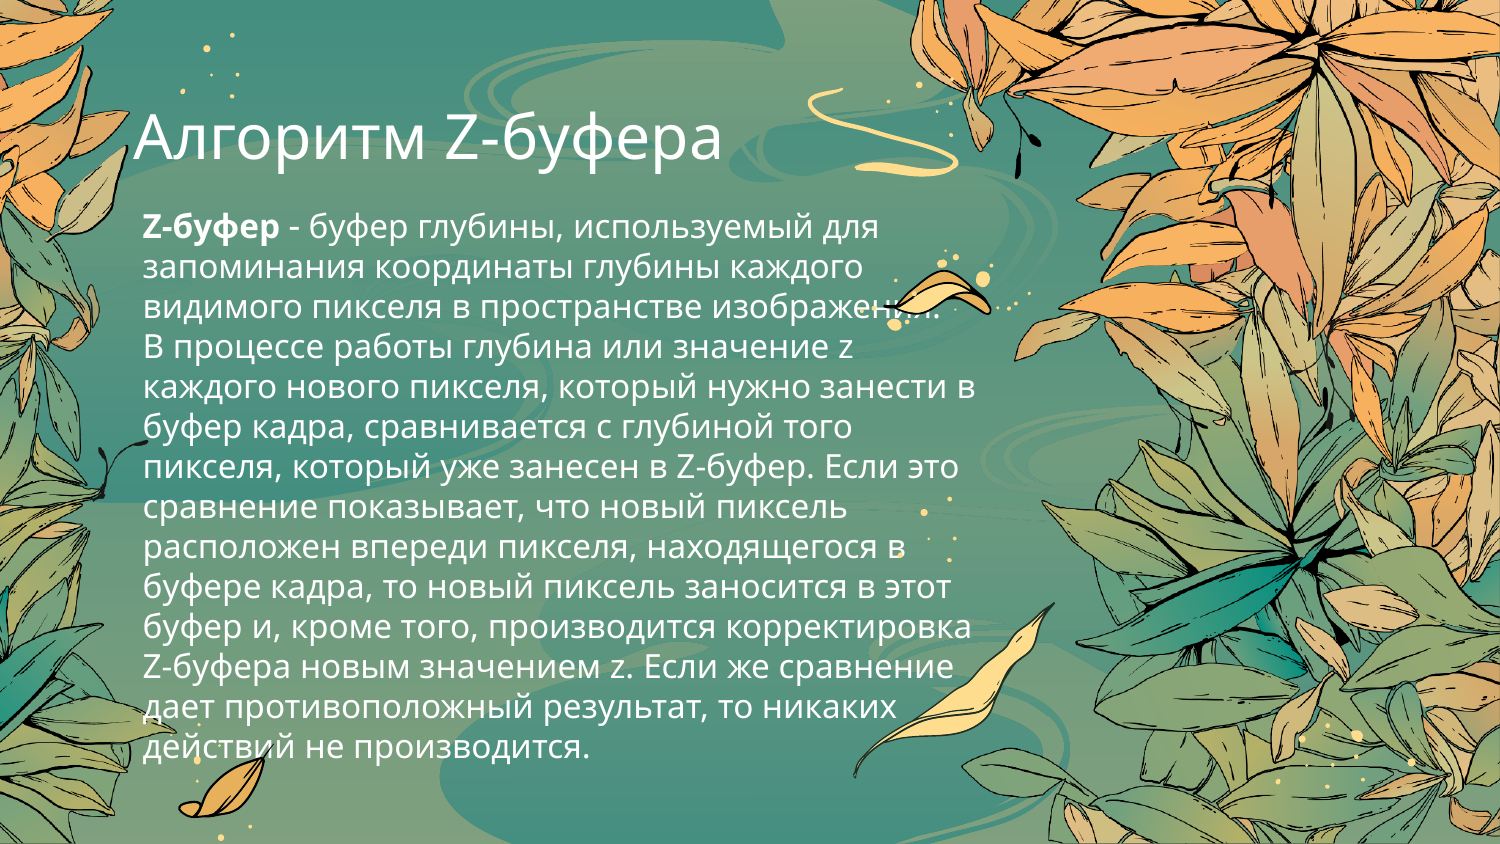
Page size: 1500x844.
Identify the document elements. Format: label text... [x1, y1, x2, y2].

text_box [180, 32, 241, 99]
picture [0, 0, 1500, 844]
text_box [1275, 722, 1336, 789]
text_box [807, 87, 888, 139]
title Алгоритм Z-буфера [118, 87, 1382, 182]
list Z-буфер  буфер глубины, используемый для запоминания координаты глубины каждого видимого пикселя в пространстве изображения. В процессе работы глубина или значение z каждого нового пикселя, который нужно занести в буфер кадра, сравнивается с глубиной того пикселя, который уже занесен в Z-буфер. Если это сравнение показывает, что новый пиксель расположен впереди пикселя, находящегося в буфере кадра, то новый пиксель заносится в этот буфер и, кроме того, производится корректировка Z-буфера новым значением z. Если же сравнение дает противоположный результат, то никаких действий не производится. [127, 190, 1014, 581]
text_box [897, 496, 958, 563]
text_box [893, 79, 965, 144]
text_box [169, 722, 275, 842]
text_box [854, 152, 959, 177]
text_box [842, 615, 1067, 766]
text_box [895, 224, 998, 374]
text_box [1350, 729, 1416, 782]
